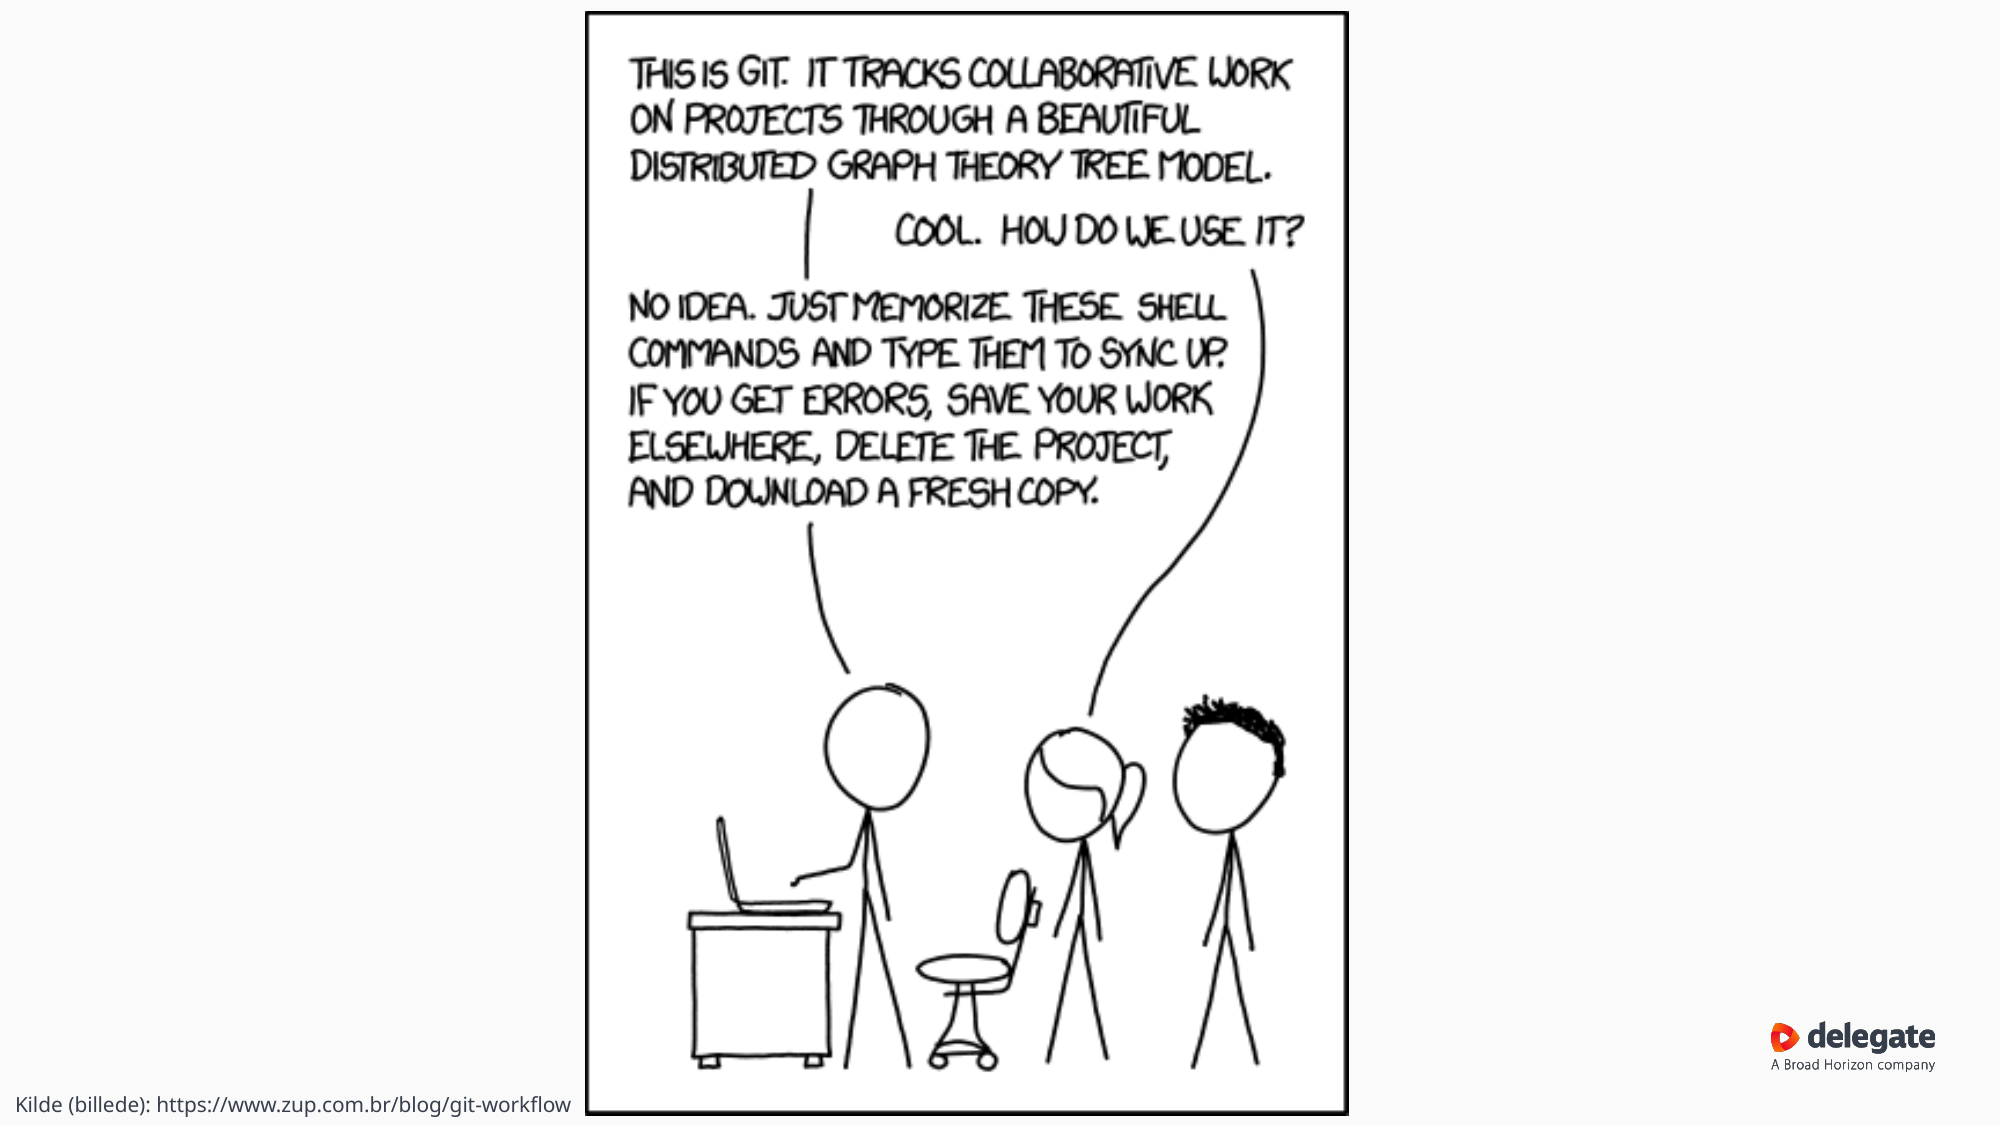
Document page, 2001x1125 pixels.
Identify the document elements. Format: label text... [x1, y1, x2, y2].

picture [1771, 1021, 1935, 1072]
picture [585, 11, 1349, 1116]
text_box Kilde (billede): https://www.zup.com.br/blog/git-workflow [0, 1084, 1171, 1125]
